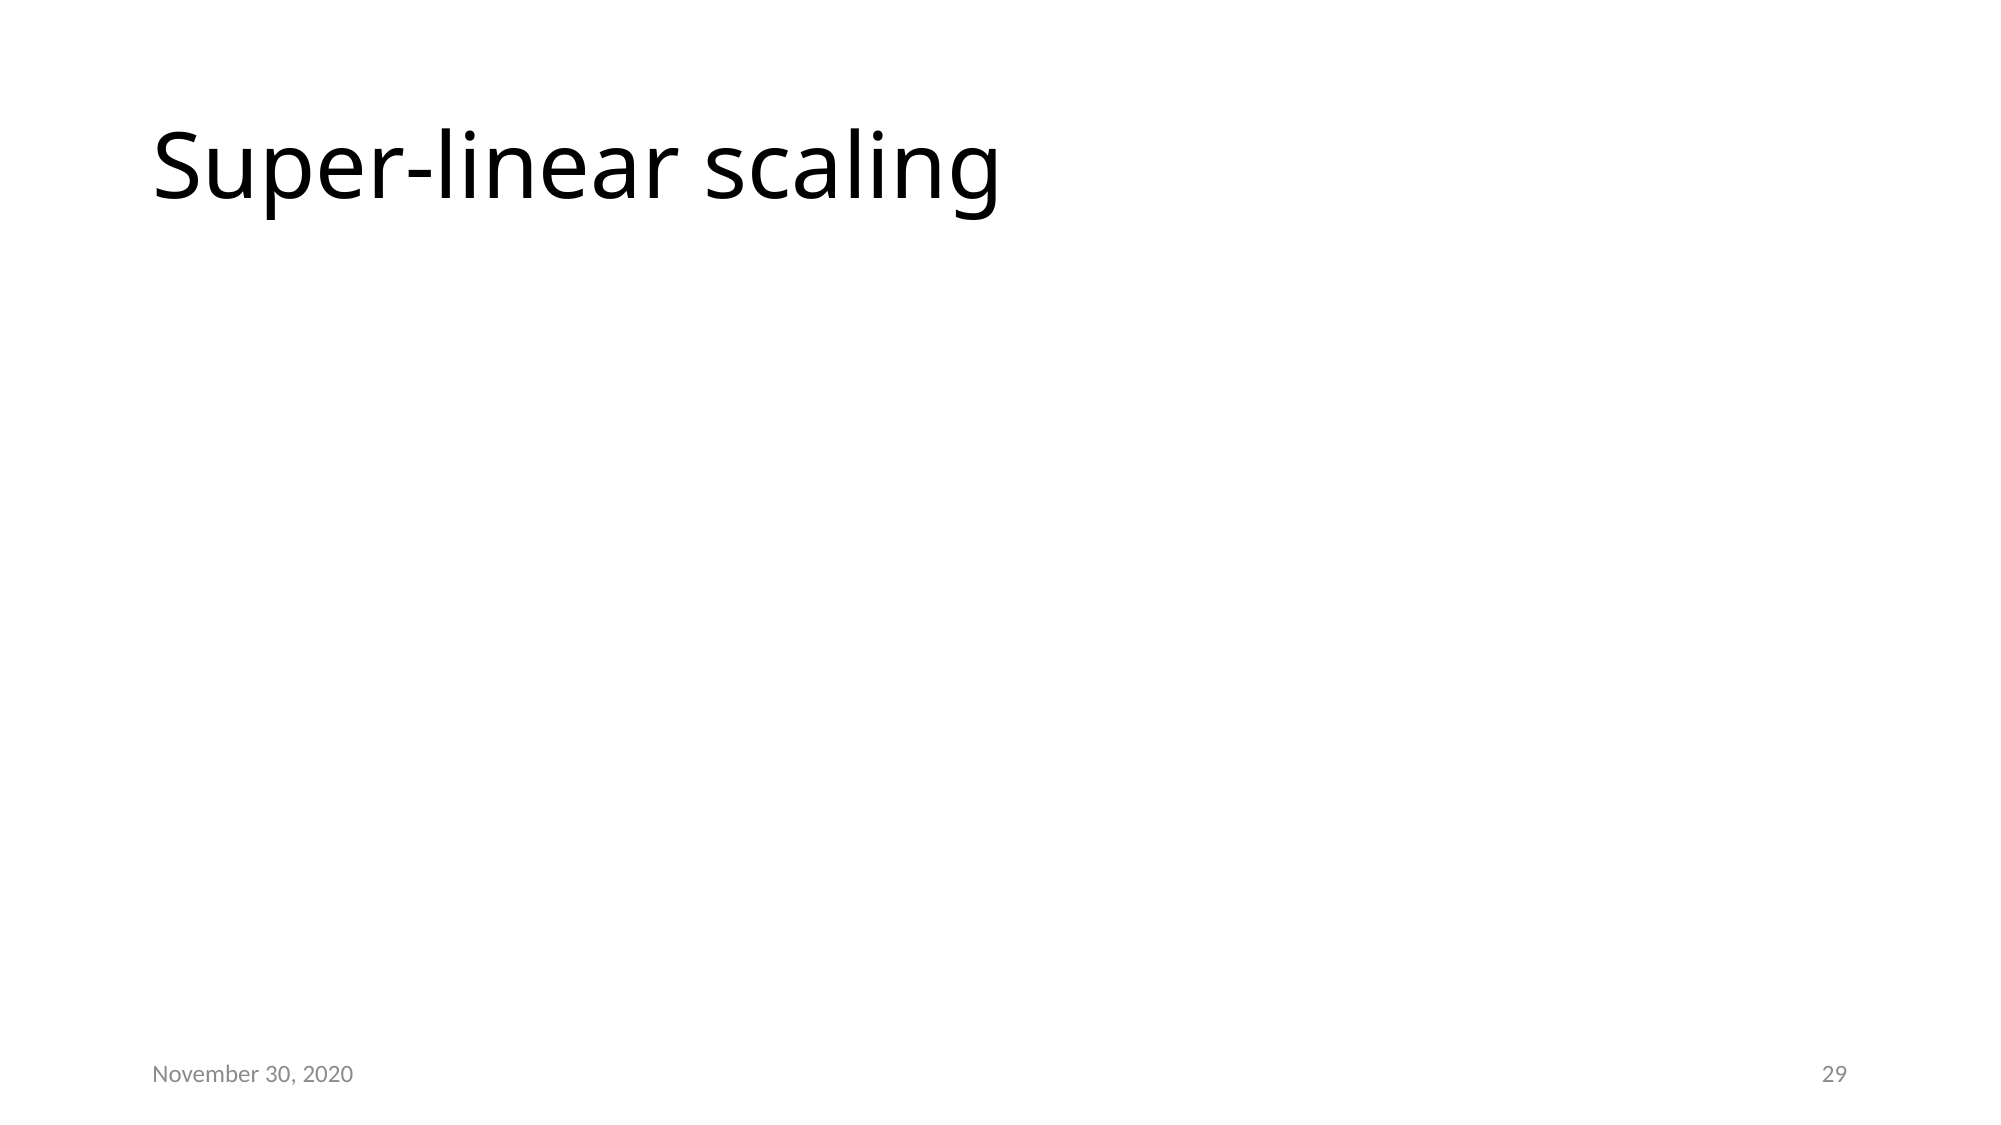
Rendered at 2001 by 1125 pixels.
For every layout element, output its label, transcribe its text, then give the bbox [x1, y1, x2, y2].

title Super-linear scaling [137, 59, 1863, 278]
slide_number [137, 1042, 588, 1103]
slide_number 29 [1412, 1042, 1863, 1103]
